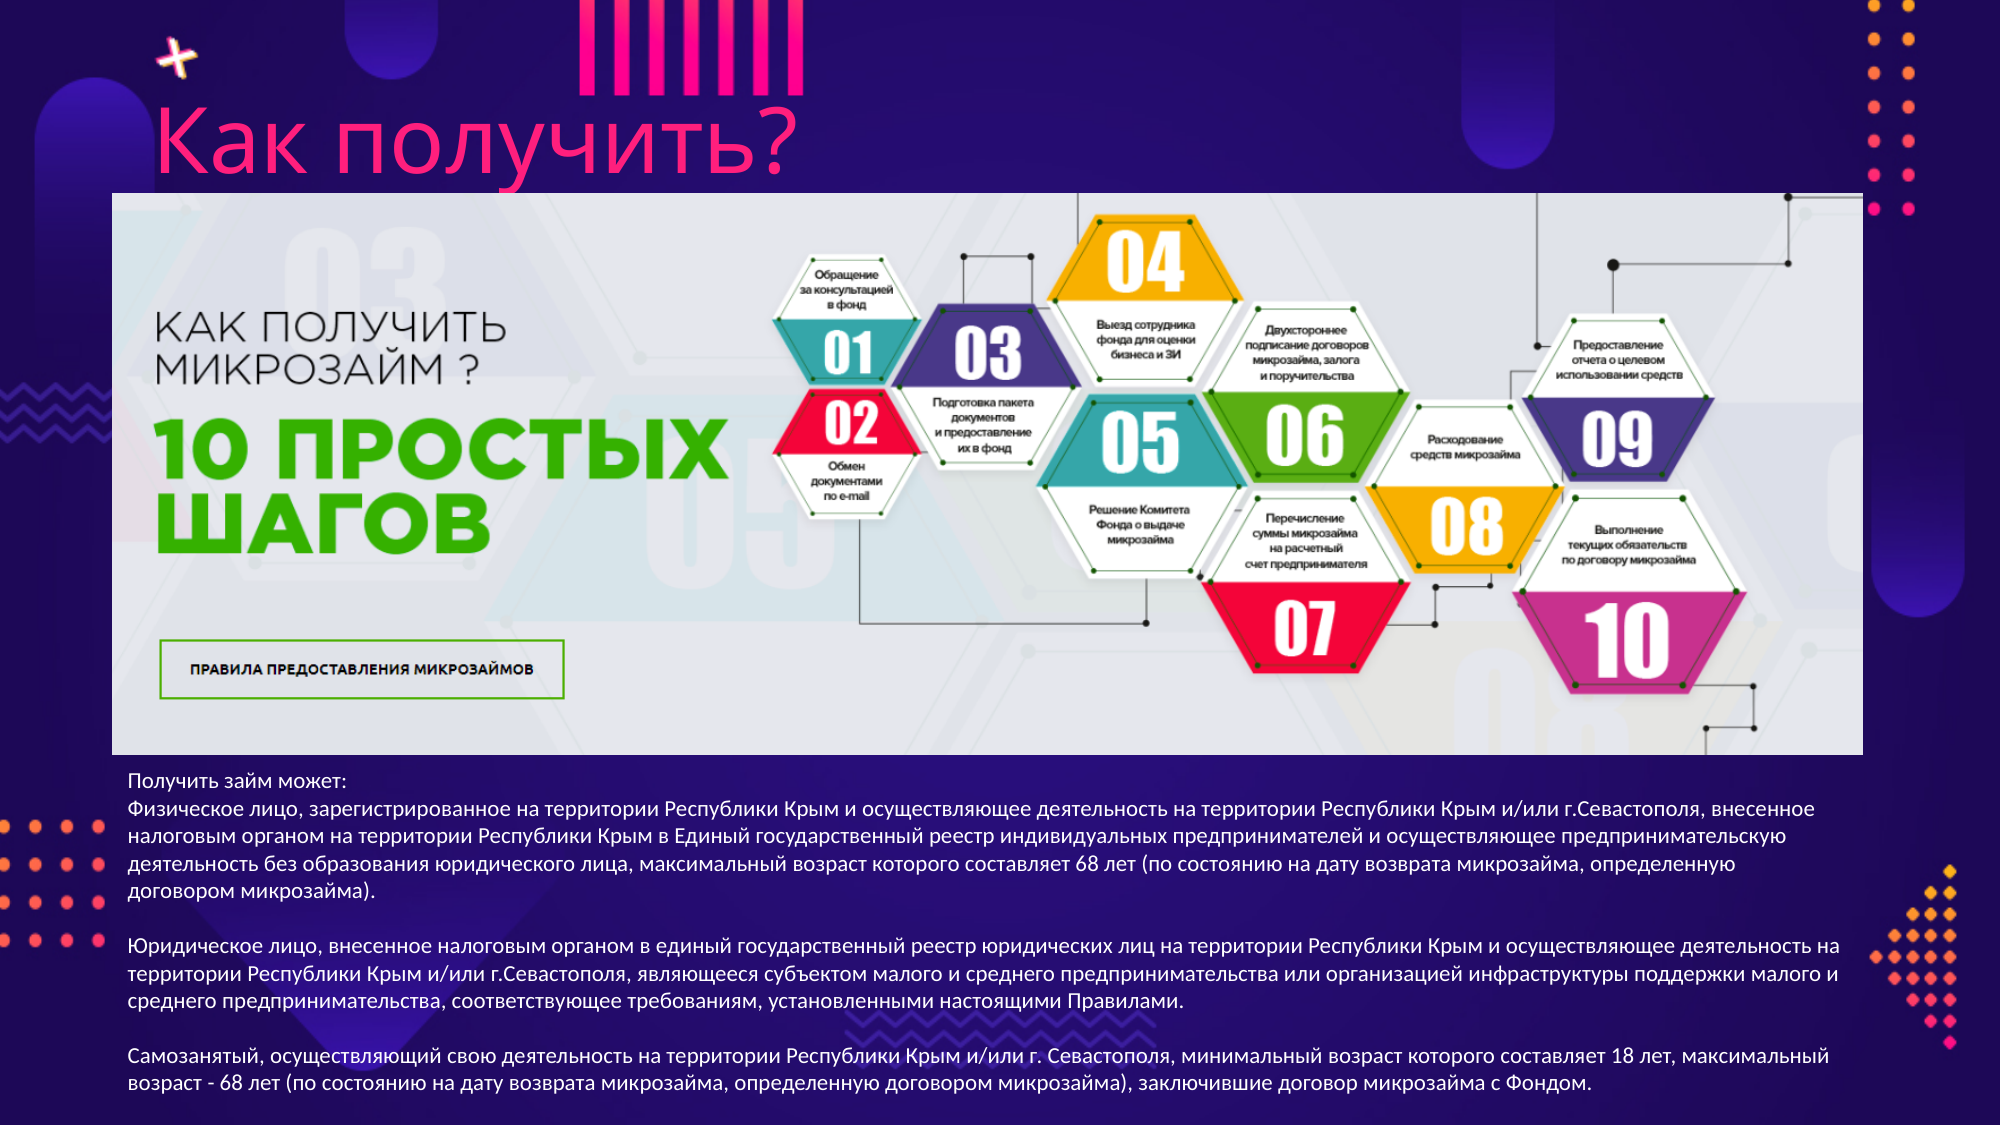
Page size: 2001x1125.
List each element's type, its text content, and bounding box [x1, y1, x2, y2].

title Как получить? [137, 65, 1863, 193]
picture [0, 0, 2000, 1125]
text_box Получить займ может: Физическое лицо, зарегистрированное на территории Республики Крым и осуществляющее деятельность на территории Республики Крым и/или г.Севастополя, внесенное налоговым органом на территории Республики Крым в Единый государственный реестр индивидуальных предпринимателей и осуществляющее предпринимательскую деятельность без образования юридического лица, максимальный возраст которого составляет 68 лет (по состоянию на дату возврата микрозайма, определенную договором микрозайма). Юридическое лицо, внесенное налоговым органом в единый государственный реестр юридических лиц на территории Республики Крым и осуществляющее деятельность на территории Республики Крым и/или г.Севастополя, являющееся субъектом малого и среднего предпринимательства или организацией инфраструктуры поддержки малого и среднего предпринимательства, соответствующее требованиям, установленными настоящими Правилами. Самозанятый, осуществляющий свою деятельность на территории Республики Крым и/или г. Севастополя, минимальный возраст которого составляет 18 лет, максимальный возраст - 68 лет (по состоянию на дату возврата микрозайма, определенную договором микрозайма), заключившие договор микрозайма с Фондом. [112, 758, 1863, 1103]
